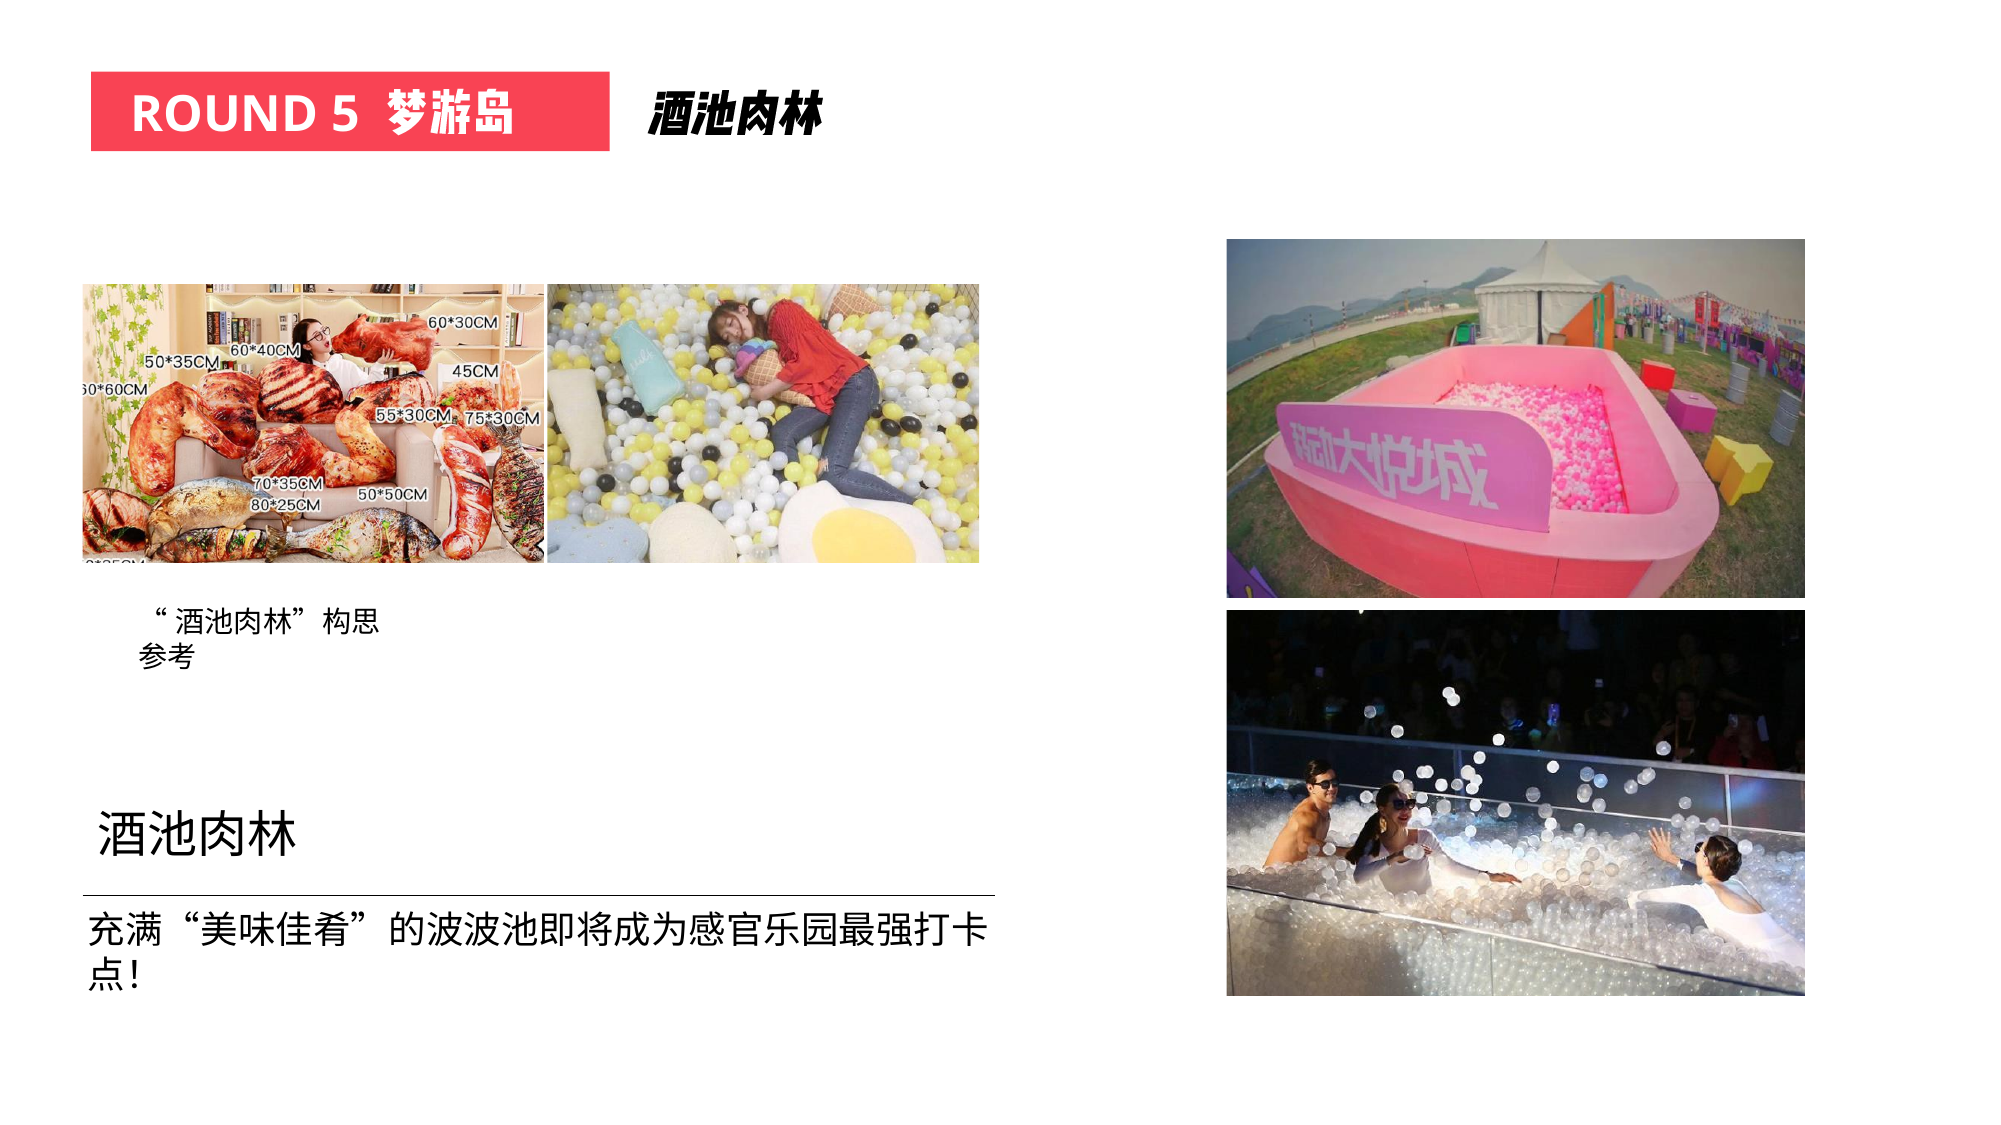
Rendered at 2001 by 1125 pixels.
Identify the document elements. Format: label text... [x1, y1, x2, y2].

text_box [91, 71, 610, 78]
text_box [385, 80, 558, 143]
text_box 酒池肉林 充满“美味佳肴”的波波池即将成为感官乐园最强打卡点！ [85, 800, 1016, 997]
text_box [647, 81, 863, 144]
text_box [1226, 239, 1805, 598]
text_box [1226, 610, 1805, 996]
text_box [82, 284, 544, 563]
text_box [547, 284, 980, 563]
title ROUND 5 [91, 78, 610, 269]
text_box “酒池肉林”构思参考 [136, 600, 396, 673]
